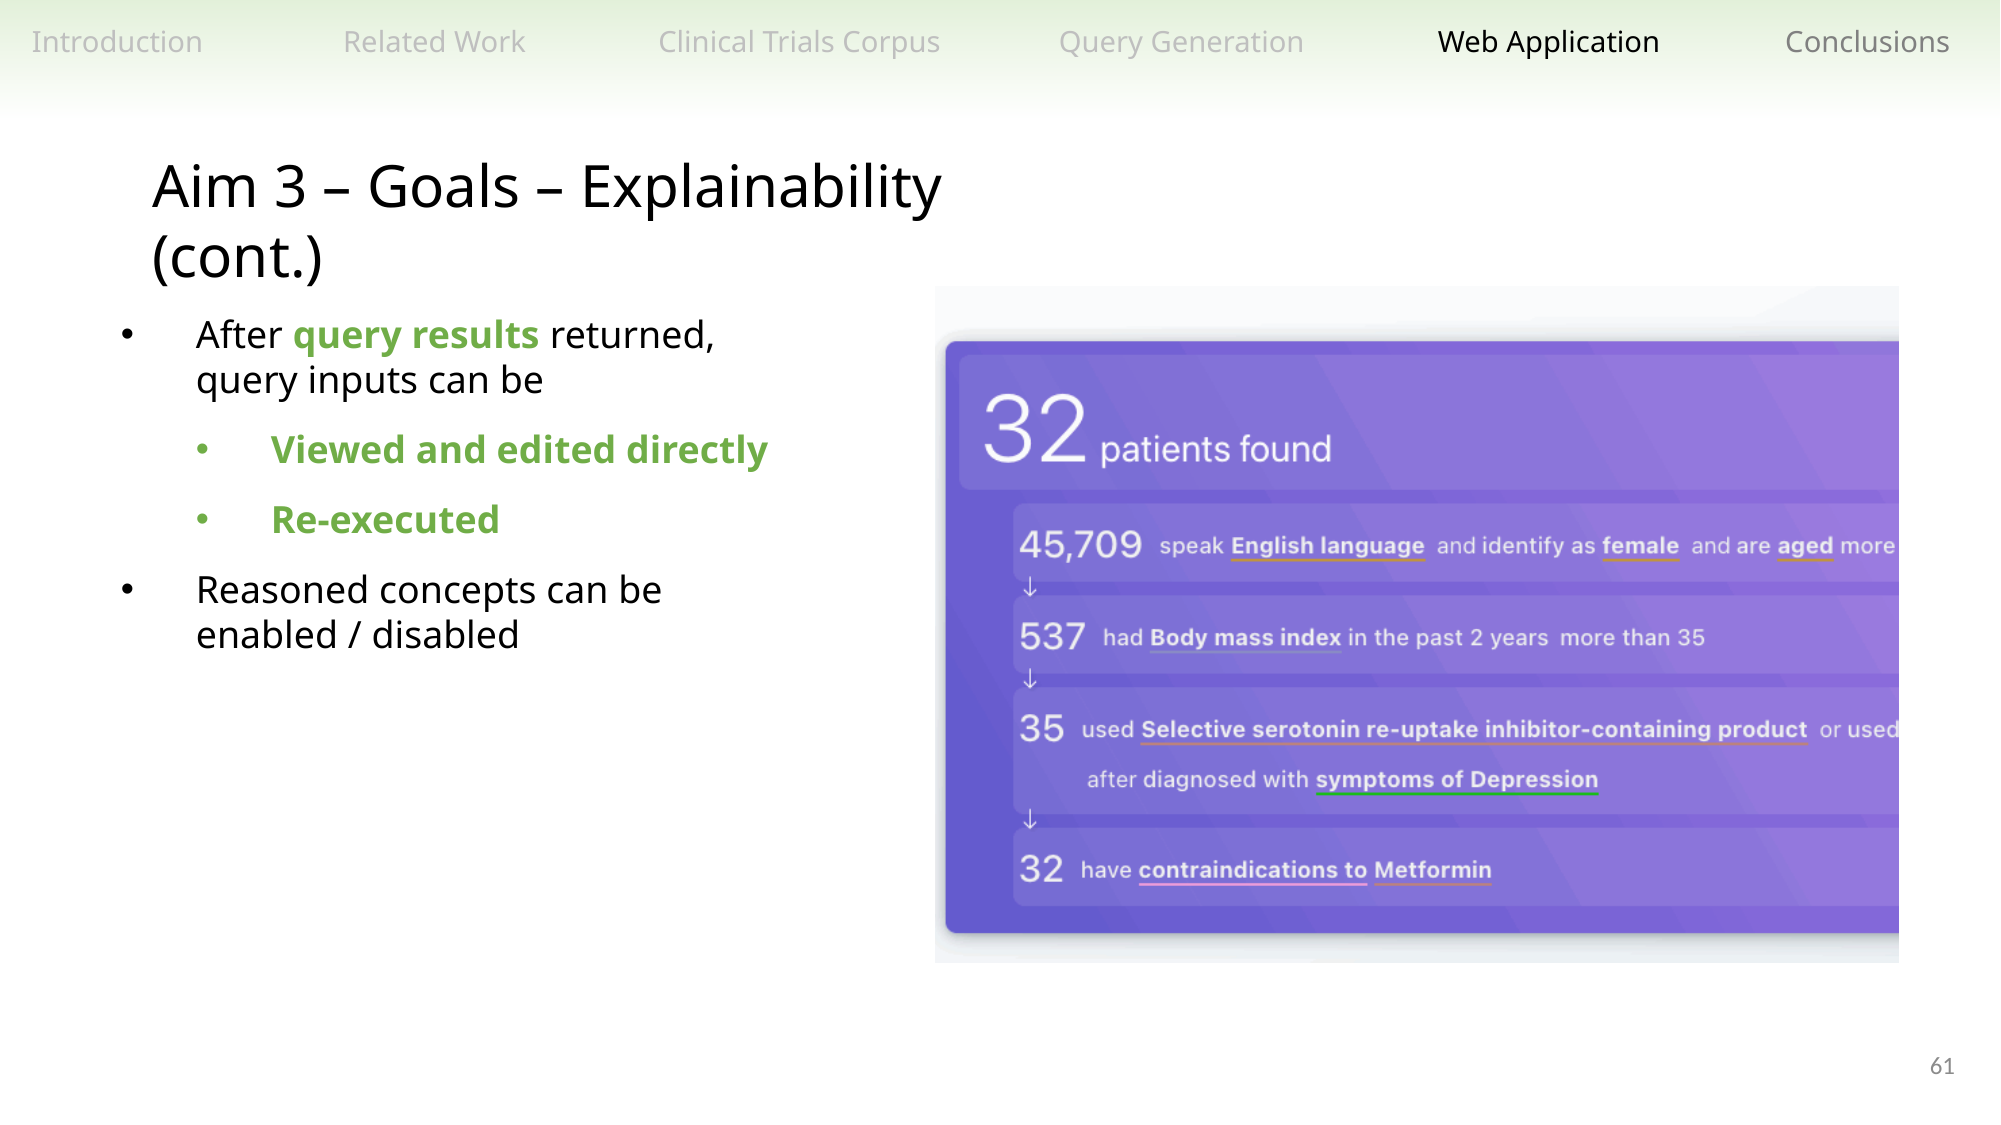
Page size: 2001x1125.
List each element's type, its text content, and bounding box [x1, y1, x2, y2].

picture [935, 286, 1899, 963]
text_box After query results returned, query inputs can be Viewed and edited directly Re-executed Reasoned concepts can be enabled / disabled [106, 303, 787, 664]
slide_number 61 [1520, 1035, 1971, 1096]
text_box Aim 3 – Goals – Explainability (cont.) [137, 141, 1133, 297]
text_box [24, 15, 1963, 67]
